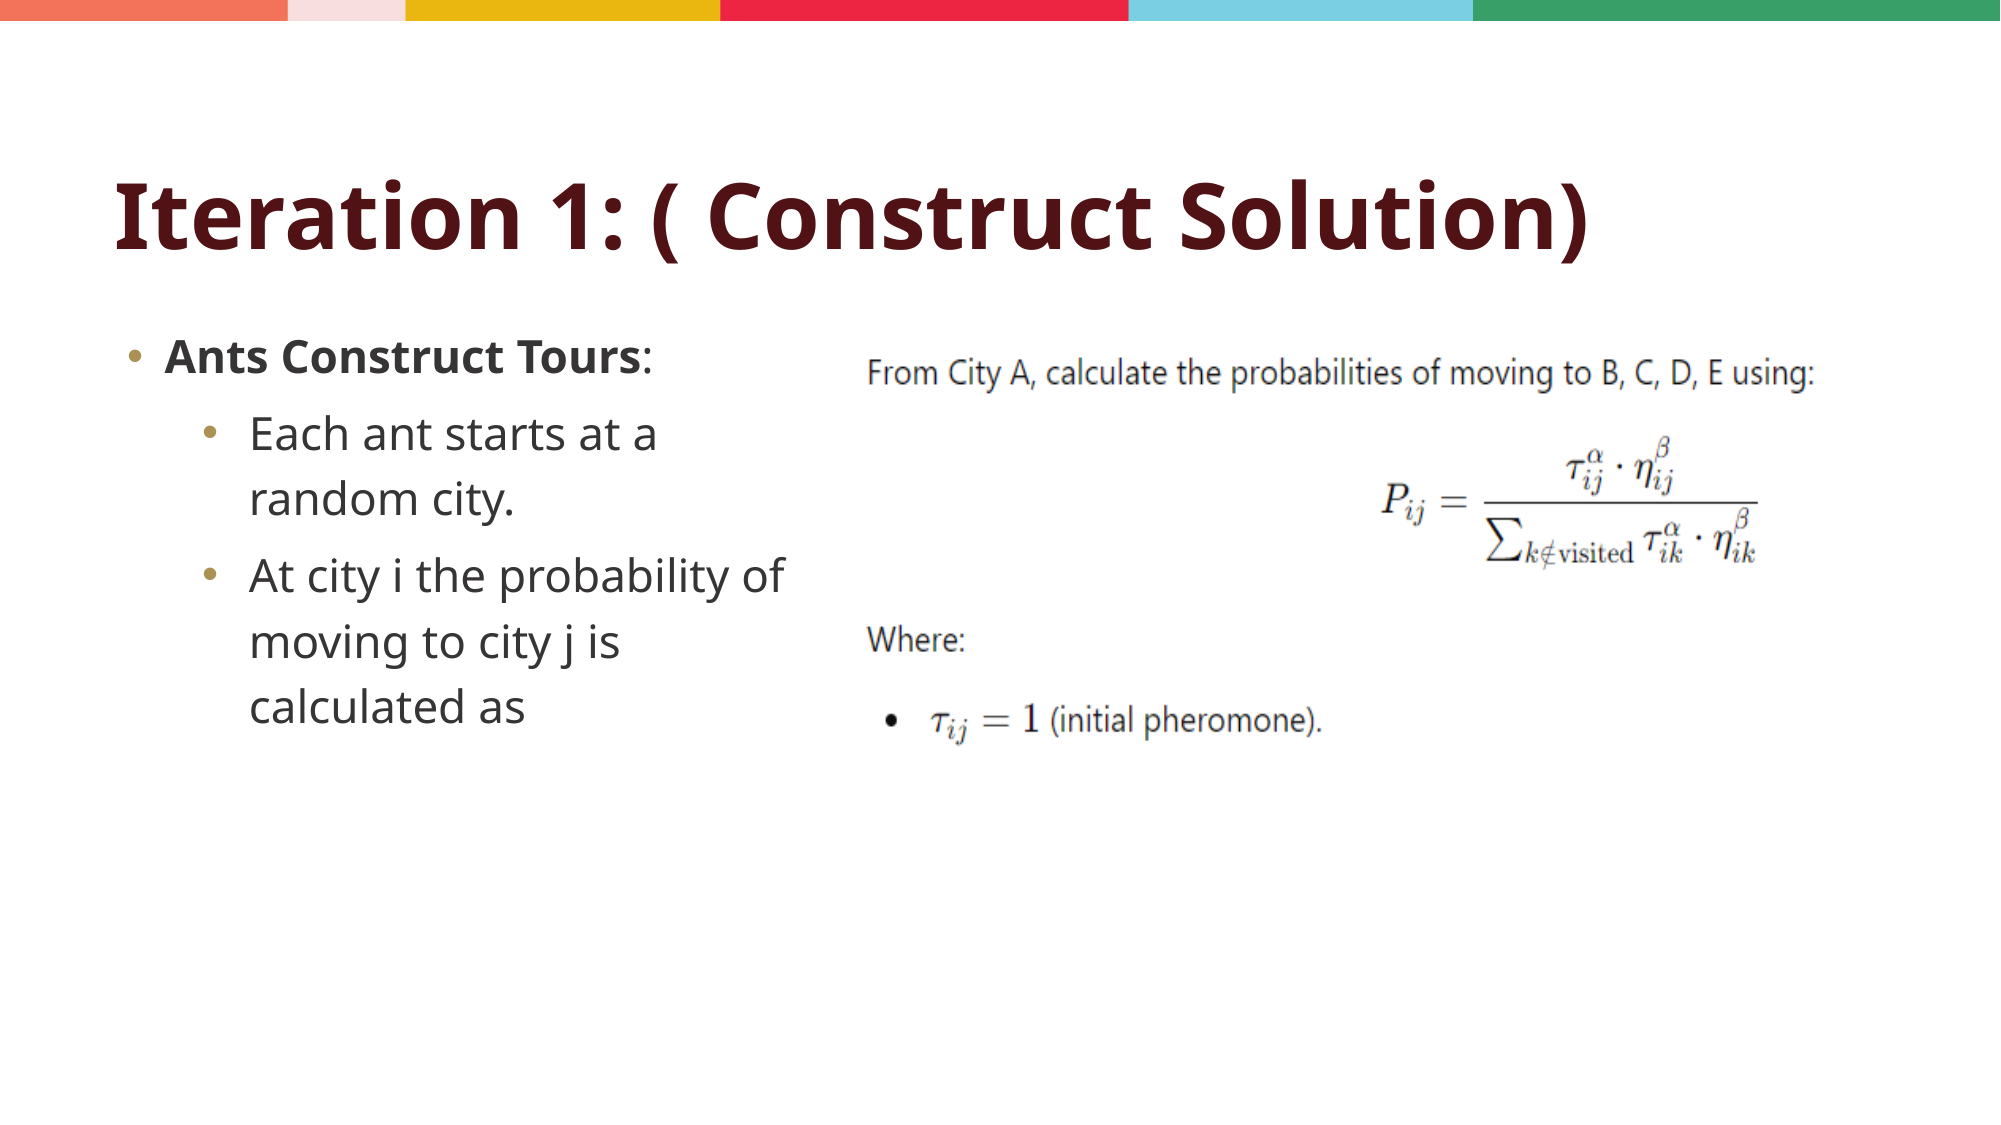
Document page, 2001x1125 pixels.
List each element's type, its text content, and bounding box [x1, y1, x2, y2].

picture [848, 289, 1828, 802]
title Iteration 1: ( Construct Solution) [99, 59, 1900, 278]
list Ants Construct Tours: Each ant starts at a random city. At city i the probability of moving to city j is calculated as [112, 309, 805, 1027]
picture [0, 0, 2000, 21]
